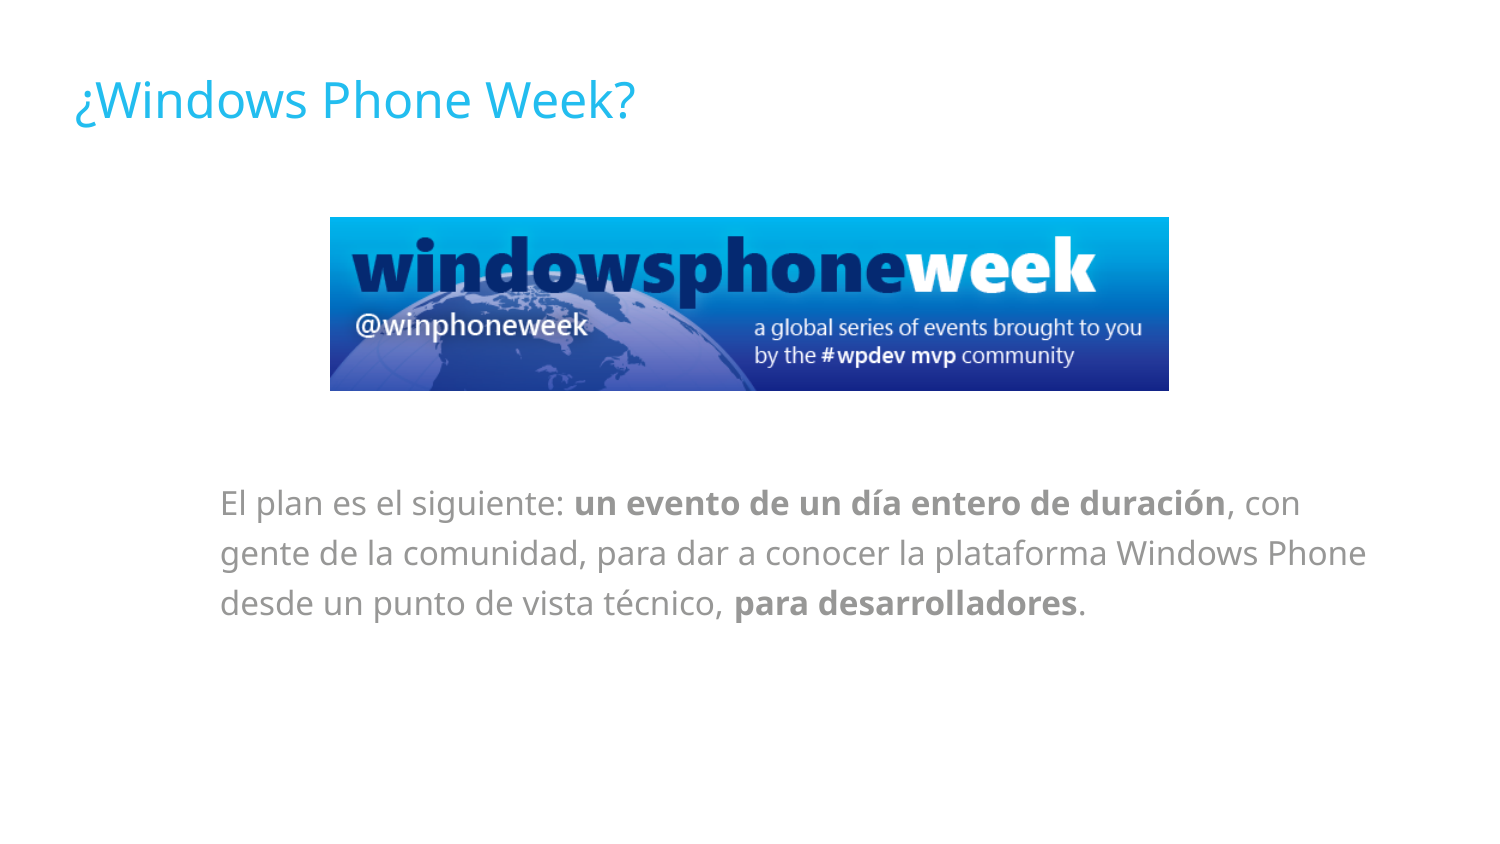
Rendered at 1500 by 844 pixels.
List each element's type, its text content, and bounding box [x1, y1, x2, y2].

picture [417, 238, 433, 251]
picture [329, 237, 1169, 391]
title ¿Windows Phone Week? [75, 65, 1425, 126]
list El plan es el siguiente: un evento de un día entero de duración, con gente de la comunidad, para dar a conocer la plataforma Windows Phone desde un punto de vista técnico, para desarrolladores. [144, 472, 1383, 843]
